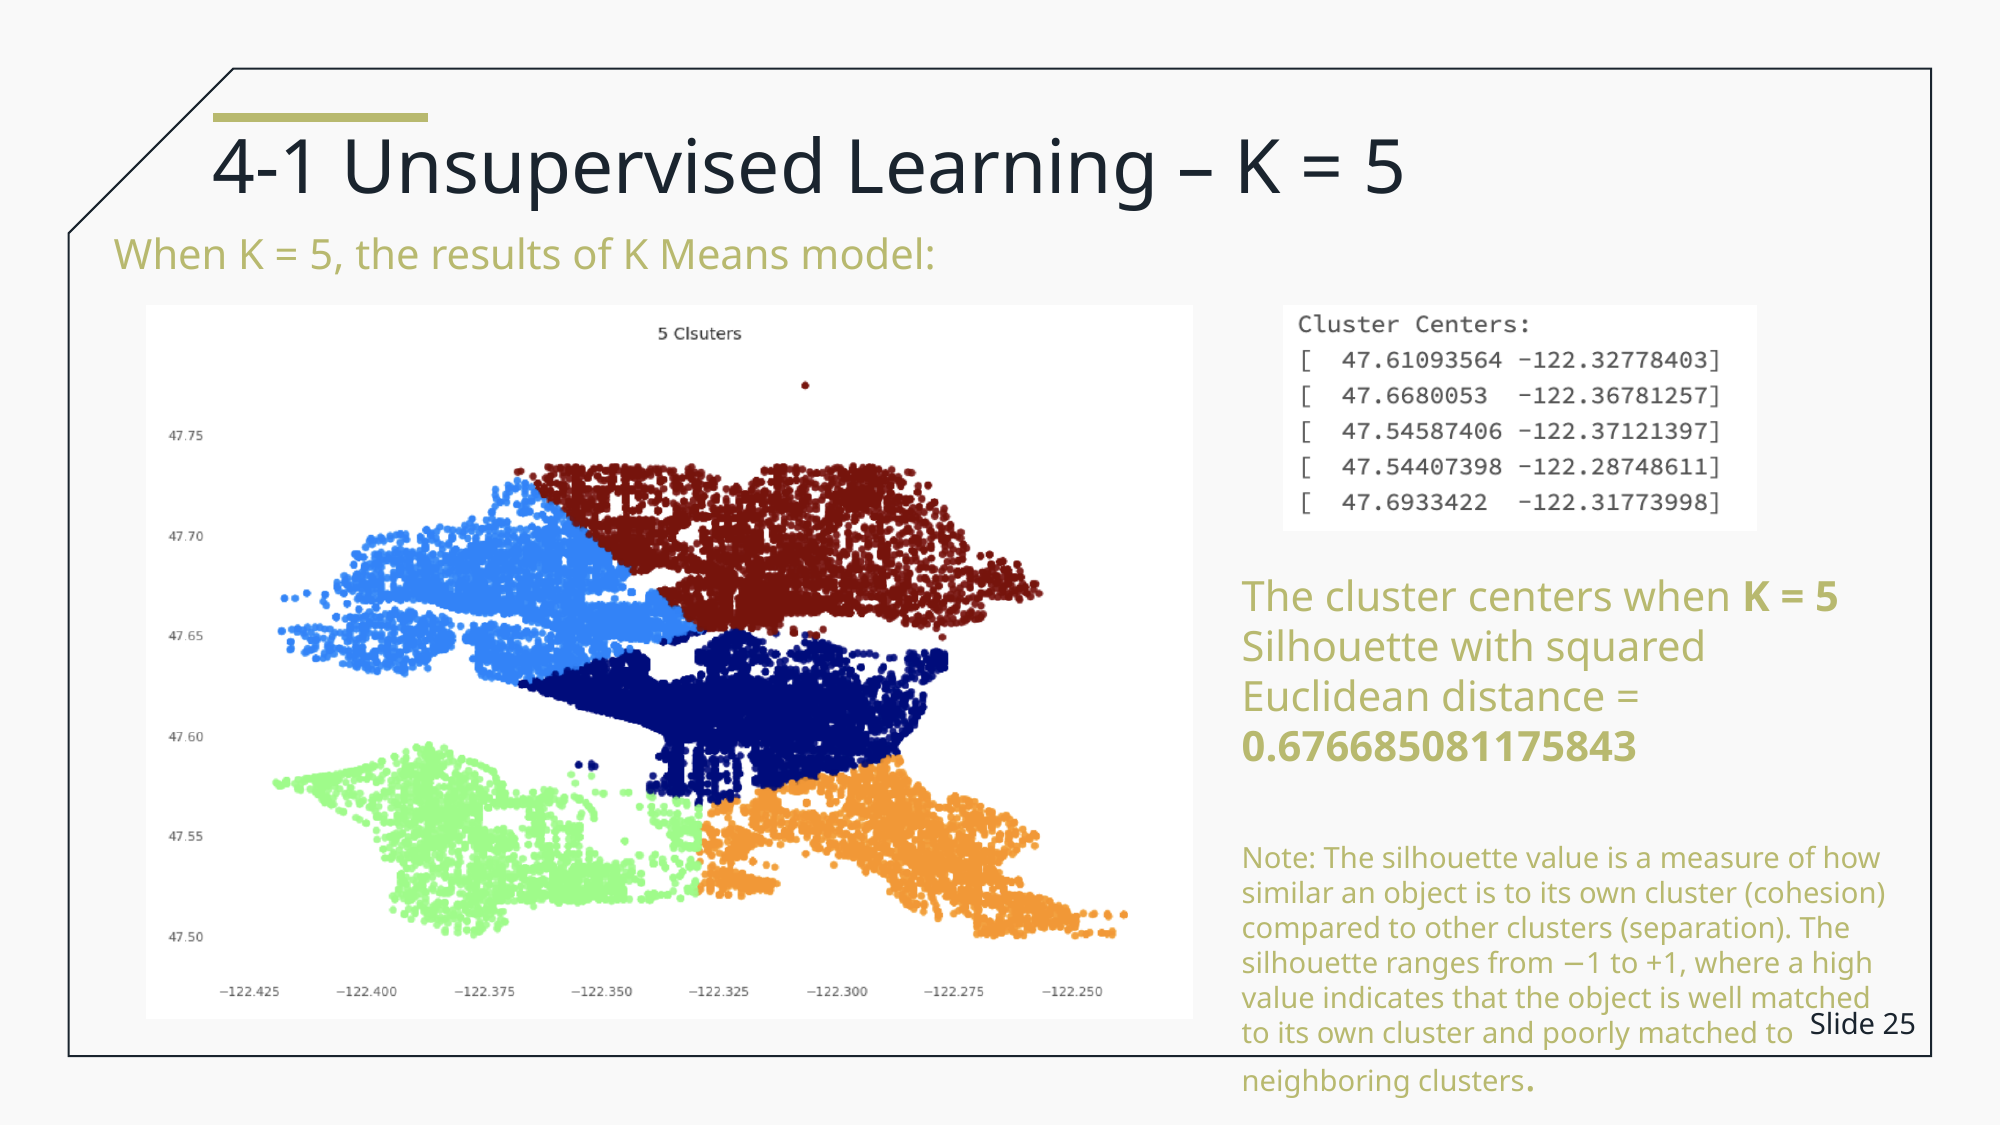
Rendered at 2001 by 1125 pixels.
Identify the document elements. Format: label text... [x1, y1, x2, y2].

picture [1283, 305, 1757, 531]
text_box The cluster centers when K = 5 Silhouette with squared Euclidean distance = 0.676685081175843 Note: The silhouette value is a measure of how similar an object is to its own cluster (cohesion) compared to other clusters (separation). The silhouette ranges from −1 to +1, where a high value indicates that the object is well matched to its own cluster and poorly matched to neighboring clusters. [1226, 562, 1913, 1107]
text_box When K = 5, the results of K Means model: [98, 220, 951, 286]
list 4-1 Unsupervised Learning – K = 5 [197, 121, 1932, 320]
picture [146, 305, 1193, 1019]
